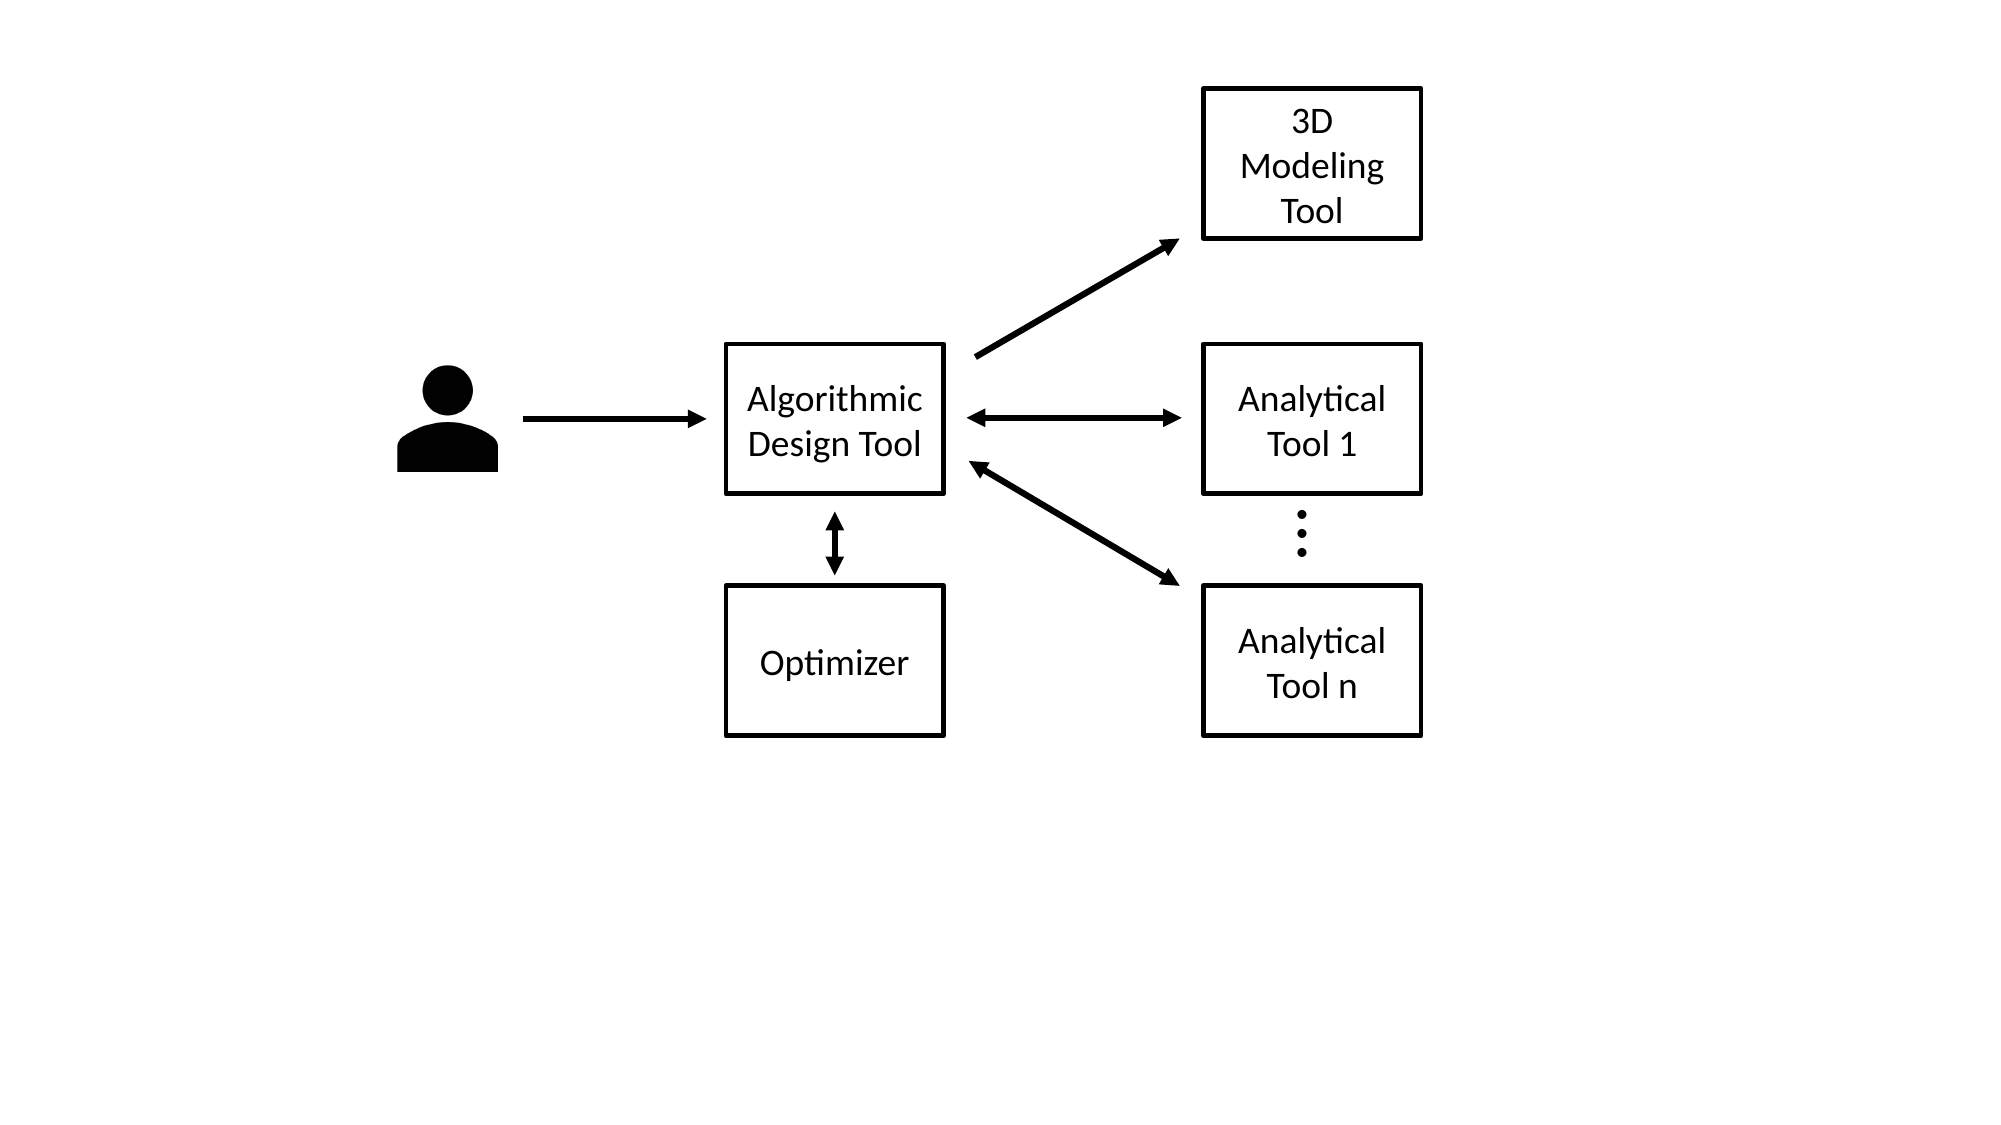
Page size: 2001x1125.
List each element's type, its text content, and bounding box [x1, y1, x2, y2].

text_box ... [1290, 481, 1367, 586]
picture [372, 343, 523, 494]
text_box Optimizer [725, 585, 944, 736]
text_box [975, 238, 1180, 358]
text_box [968, 460, 1180, 586]
text_box 3D Modeling Tool [1203, 88, 1422, 239]
text_box Algorithmic Design Tool [725, 343, 944, 494]
text_box Analytical Tool n [1203, 585, 1422, 736]
text_box Analytical Tool 1 [1203, 343, 1422, 494]
